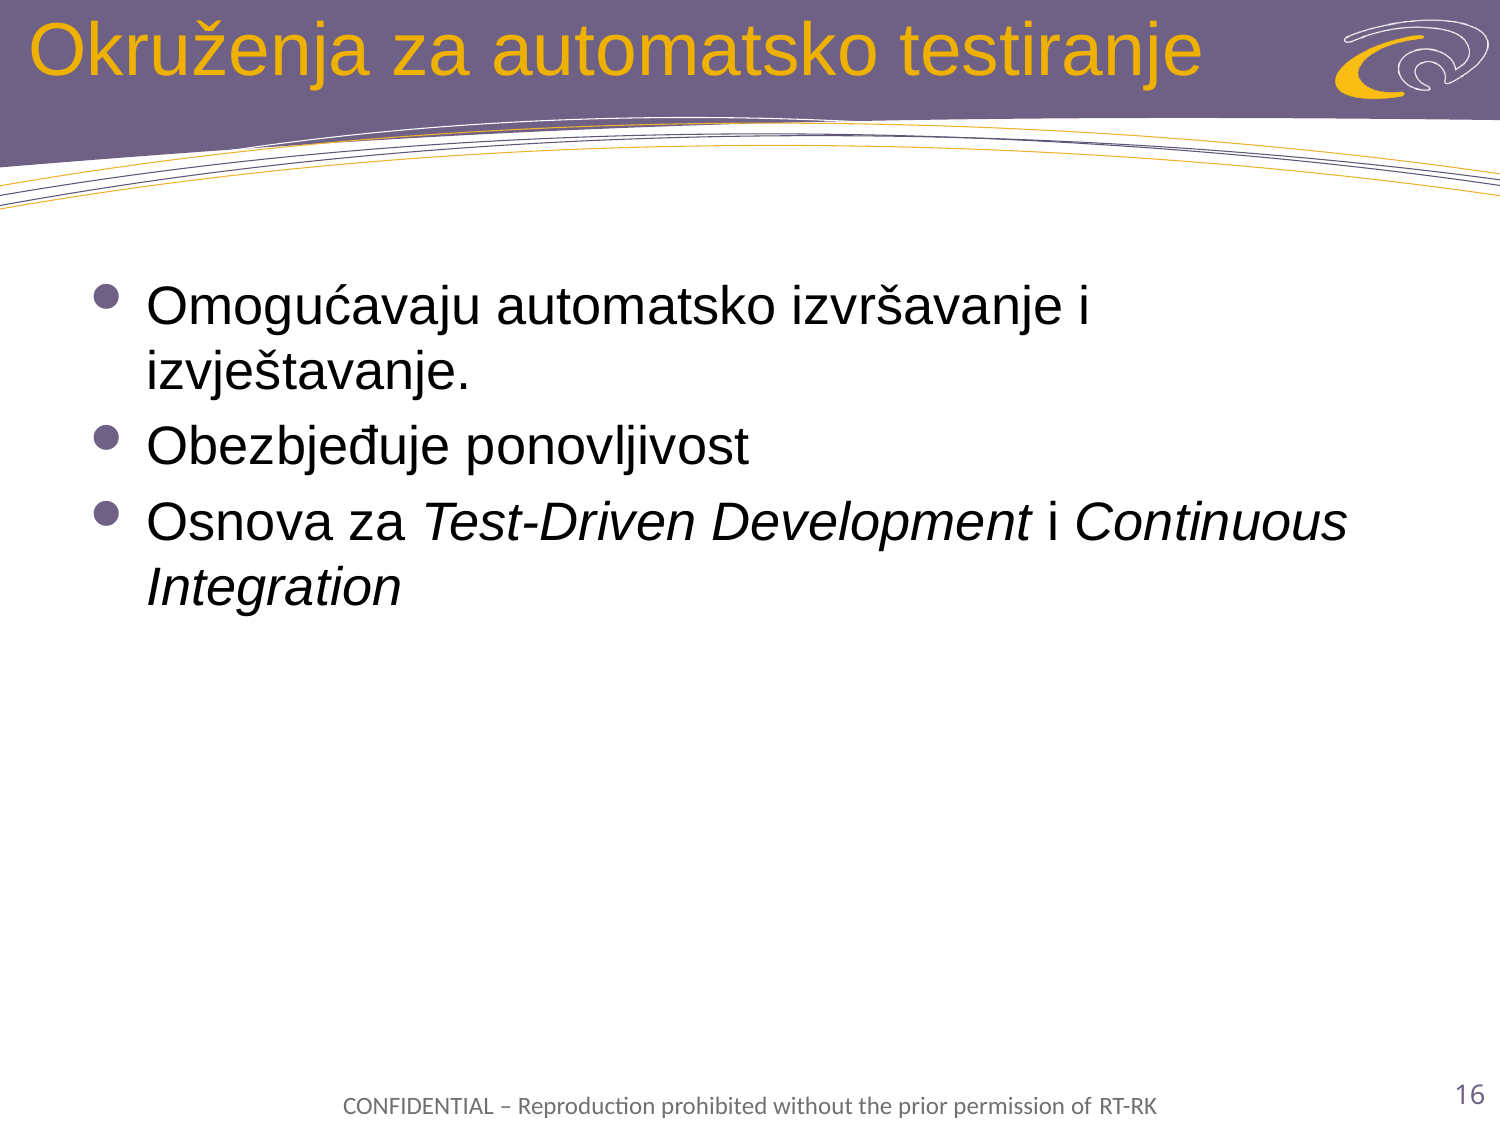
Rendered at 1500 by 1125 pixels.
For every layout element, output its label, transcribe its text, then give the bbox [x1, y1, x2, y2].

list Omogućavaju automatsko izvršavanje i izvještavanje. Obezbjeđuje ponovljivost Osnova za Test-Driven Development i Continuous Integration [74, 262, 1426, 1006]
picture [1322, 0, 1500, 102]
title Okruženja za automatsko testiranje [13, 0, 1313, 119]
